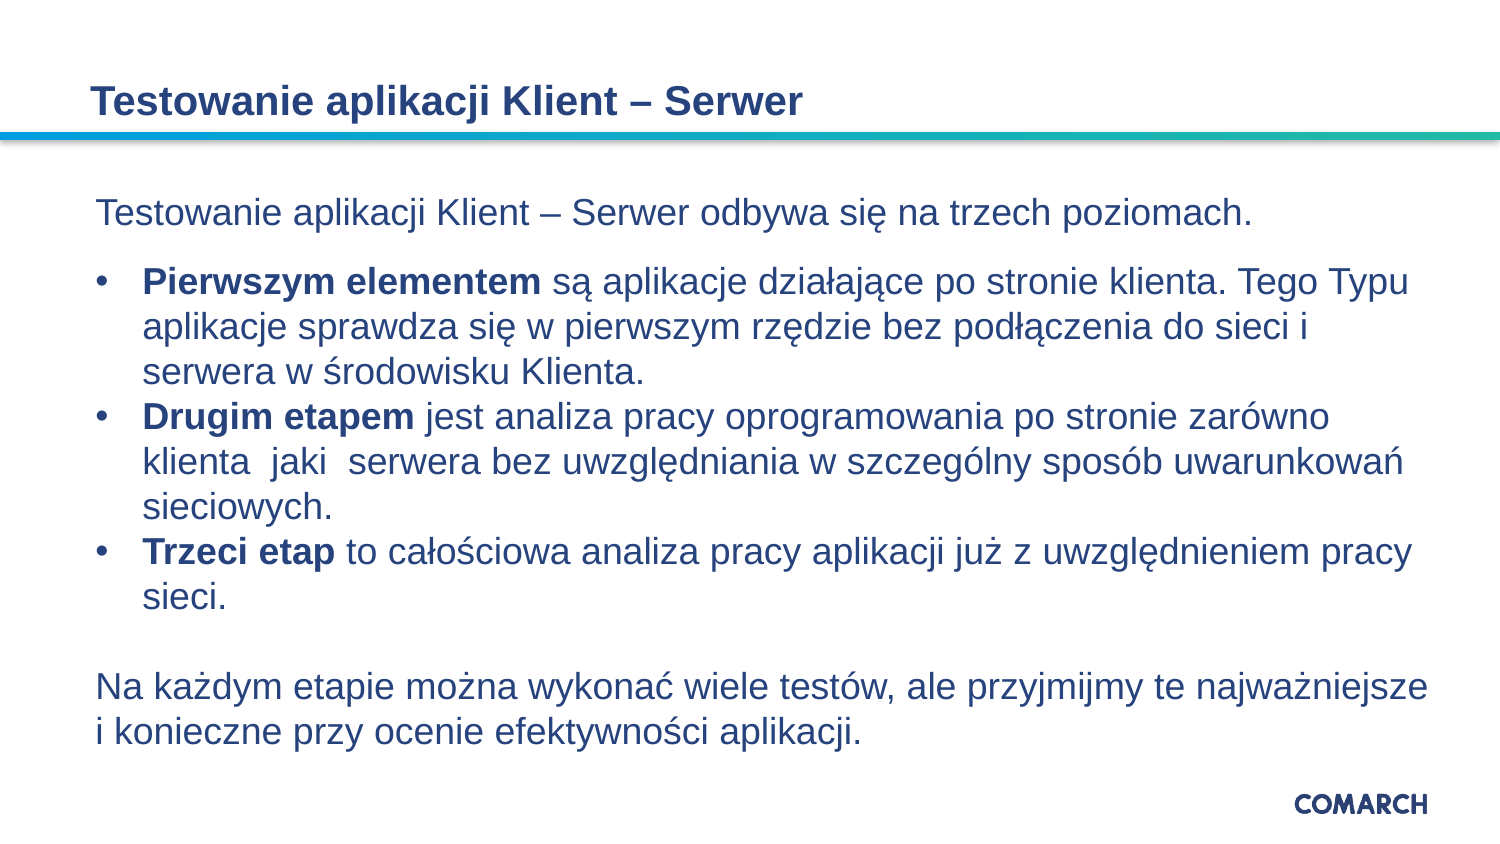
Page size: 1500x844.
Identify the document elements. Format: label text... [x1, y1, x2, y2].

title Testowanie aplikacji Klient – Serwer [75, 19, 1425, 132]
picture [1294, 793, 1427, 814]
text_box Testowanie aplikacji Klient – Serwer odbywa się na trzech poziomach. [80, 180, 1306, 241]
text_box Pierwszym elementem są aplikacje działające po stronie klienta. Tego Typu aplikacje sprawdza się w pierwszym rzędzie bez podłączenia do sieci i serwera w środowisku Klienta. Drugim etapem jest analiza pracy oprogramowania po stronie zarówno klienta jaki serwera bez uwzględniania w szczególny sposób uwarunkowań sieciowych. Trzeci etap to całościowa analiza pracy aplikacji już z uwzględnieniem pracy sieci. Na każdym etapie można wykonać wiele testów, ale przyjmijmy te najważniejsze i konieczne przy ocenie efektywności aplikacji. [80, 250, 1448, 760]
